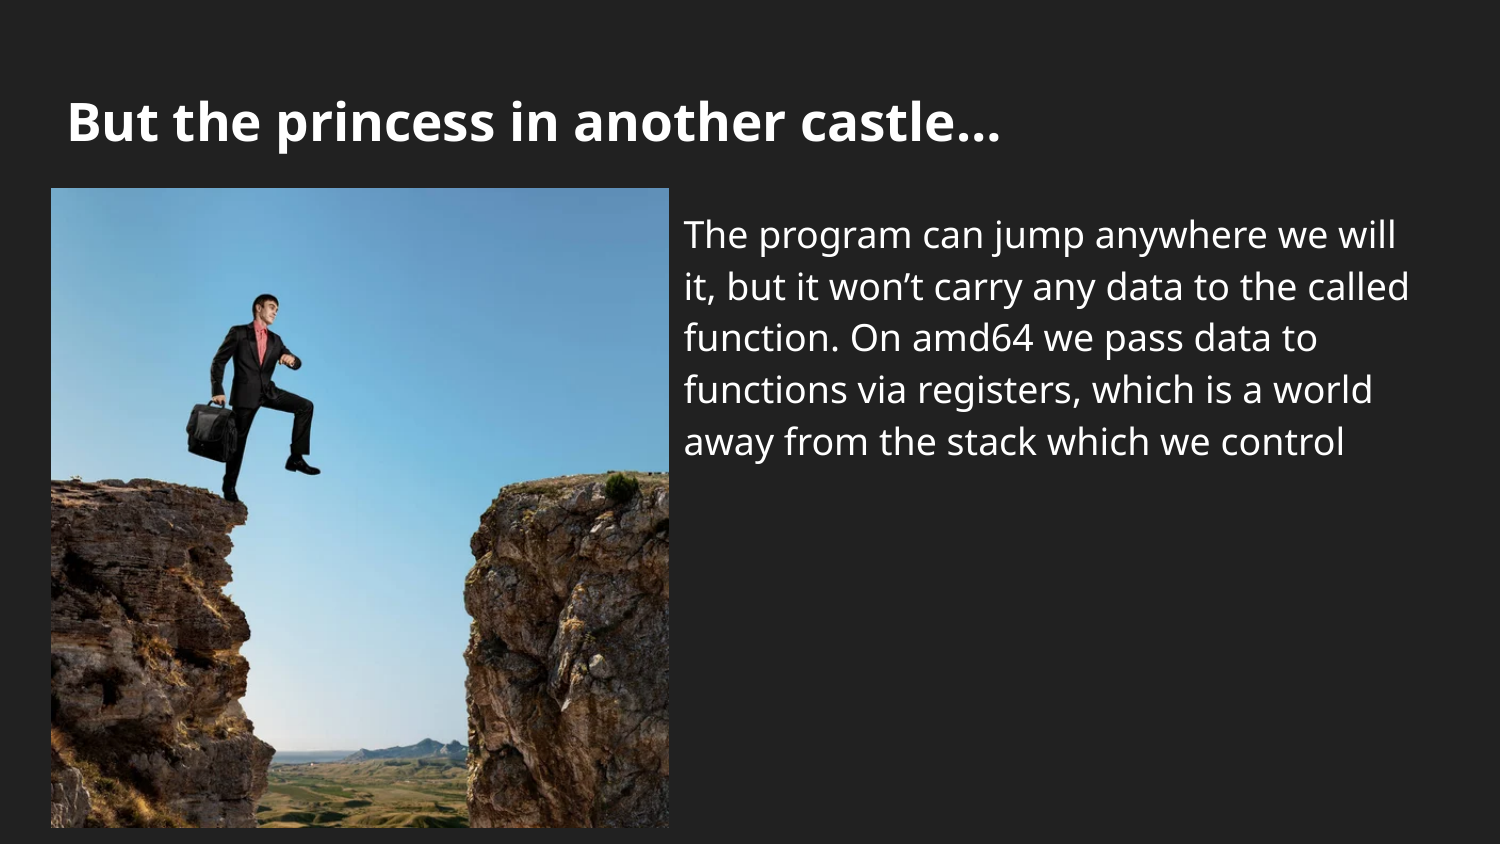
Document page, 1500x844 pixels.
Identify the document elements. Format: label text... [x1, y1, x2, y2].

title But the princess in another castle… [51, 72, 1449, 167]
picture [50, 188, 669, 829]
list The program can jump anywhere we will it, but it won’t carry any data to the called function. On amd64 we pass data to functions via registers, which is a world away from the stack which we control [669, 189, 1449, 750]
